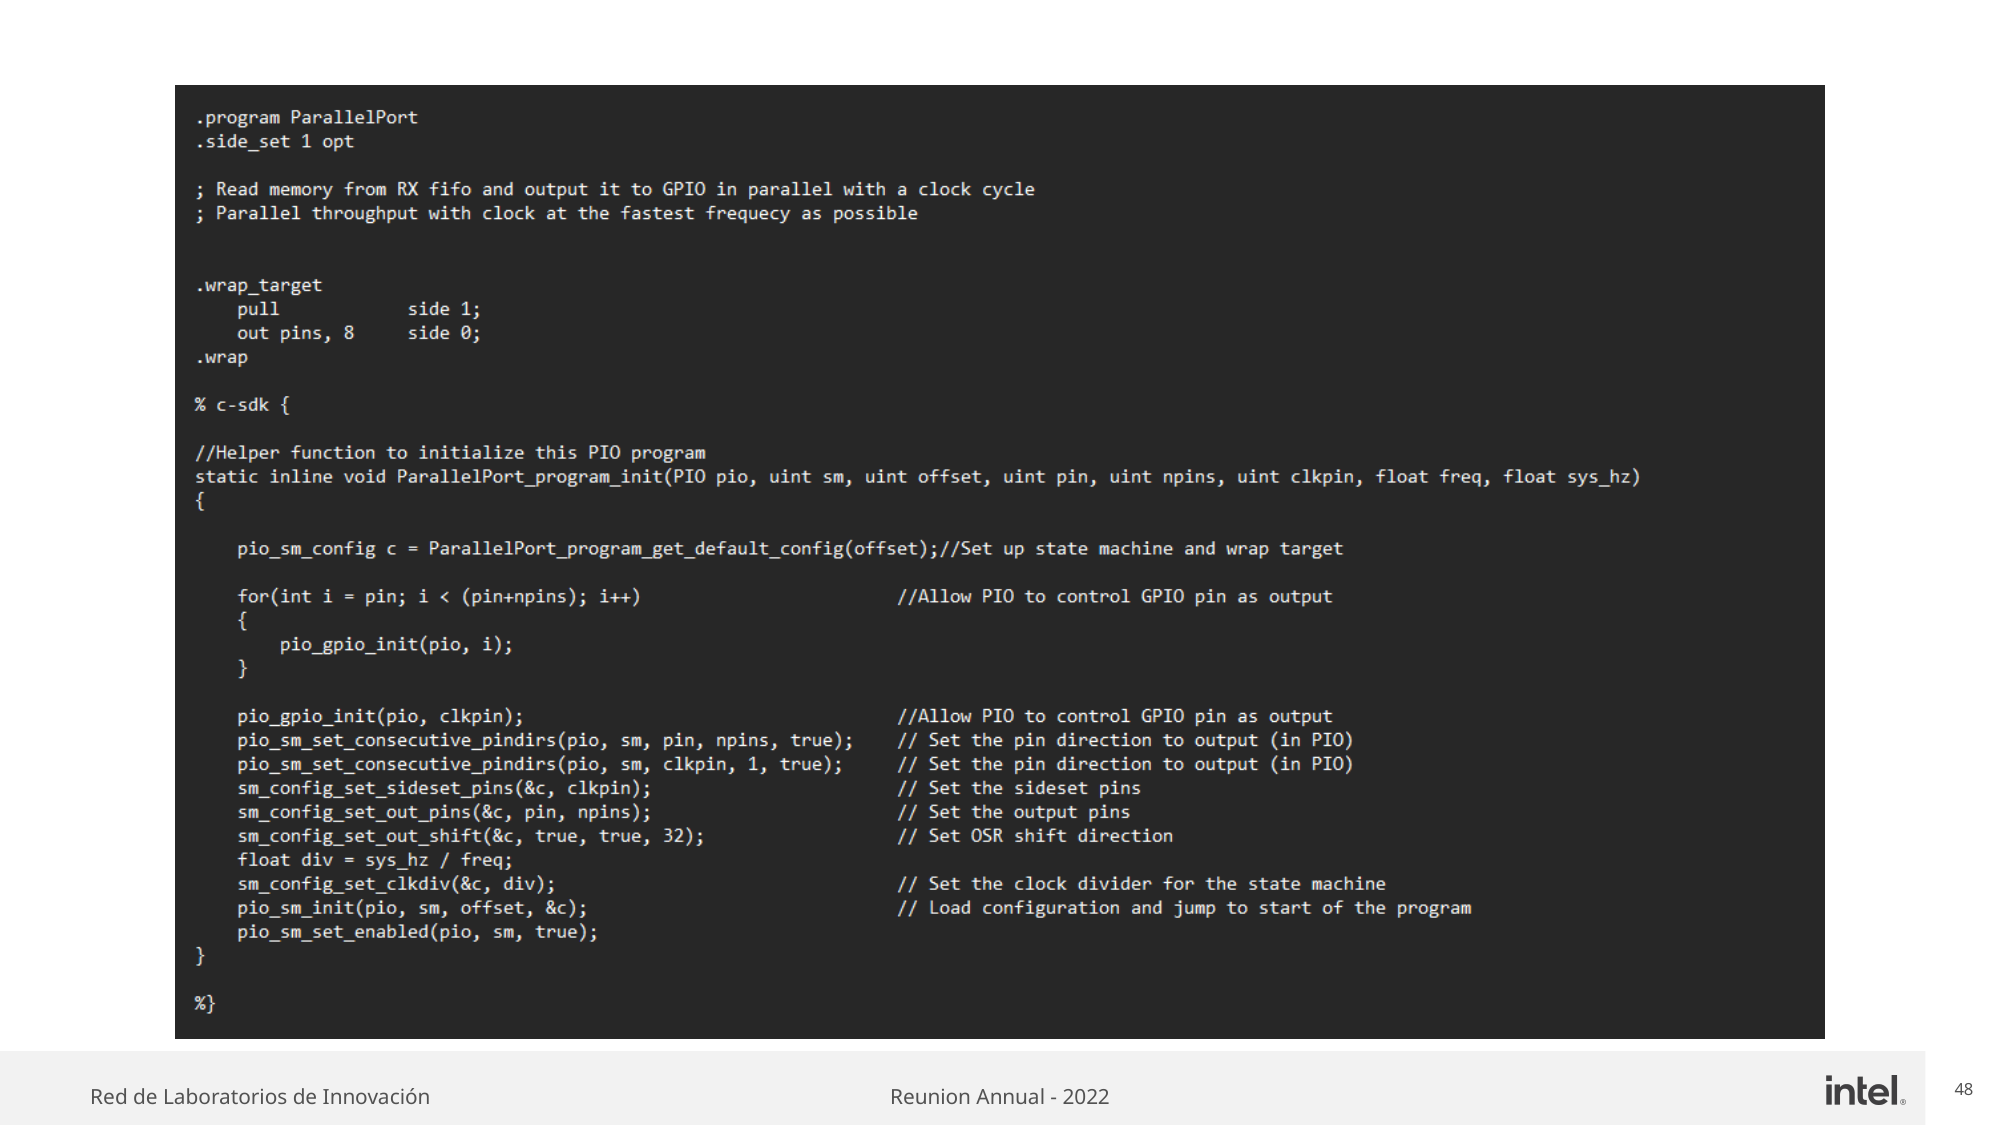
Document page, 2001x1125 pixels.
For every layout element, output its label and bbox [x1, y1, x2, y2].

picture [175, 85, 1825, 1040]
picture [1826, 1075, 1906, 1105]
